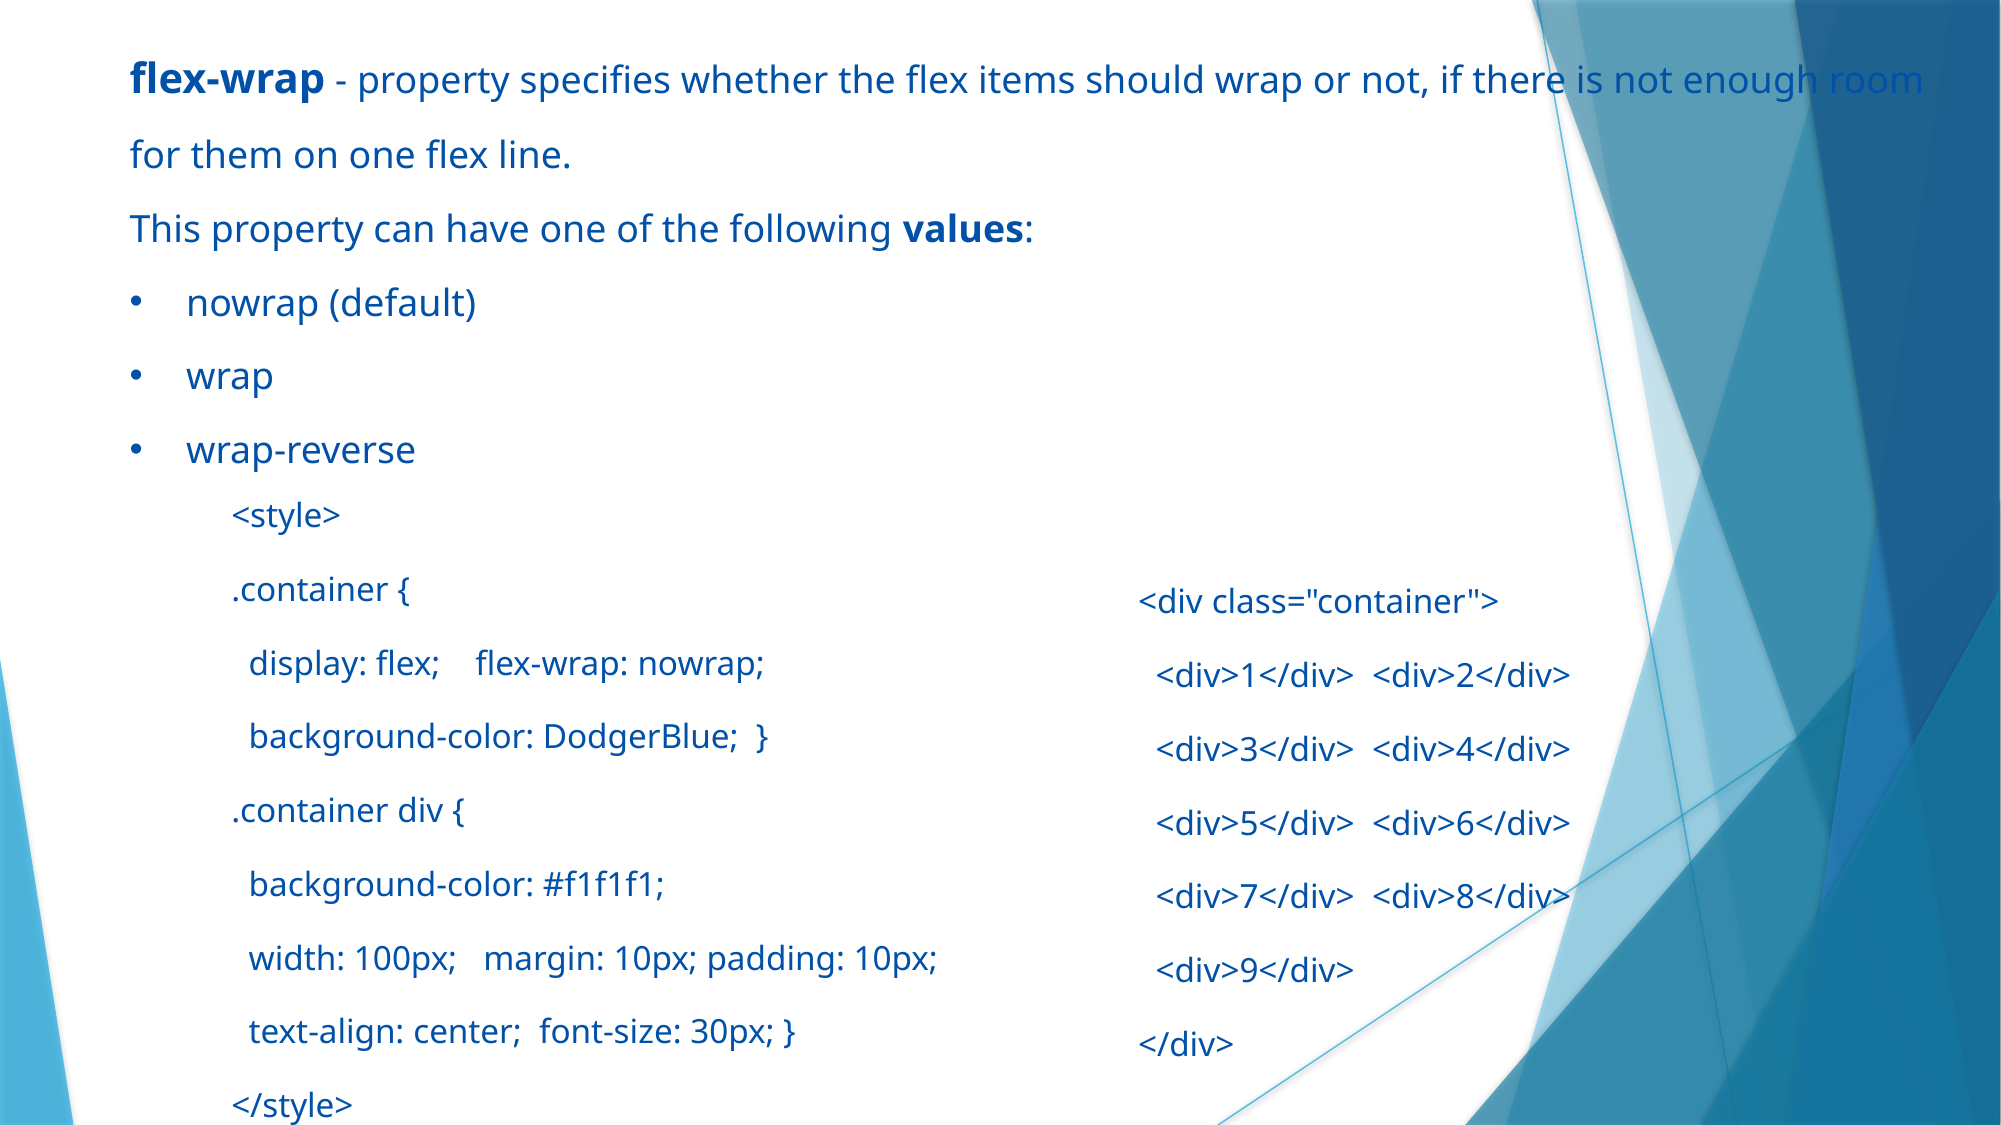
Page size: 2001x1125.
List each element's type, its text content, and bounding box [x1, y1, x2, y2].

text_box <div class="container"> <div>1</div> <div>2</div> <div>3</div> <div>4</div> <div>5</div> <div>6</div> <div>7</div> <div>8</div> <div>9</div> </div> [1138, 546, 1840, 1063]
text_box flex-wrap - property specifies whether the flex items should wrap or not, if there is not enough room for them on one flex line. This property can have one of the following values: nowrap (default) wrap wrap-reverse [129, 28, 1940, 472]
text_box <style> .container { display: flex; flex-wrap: nowrap; background-color: DodgerBlue; } .container div { background-color: #f1f1f1; width: 100px; margin: 10px; padding: 10px; text-align: center; font-size: 30px; } </style> [231, 460, 980, 1125]
